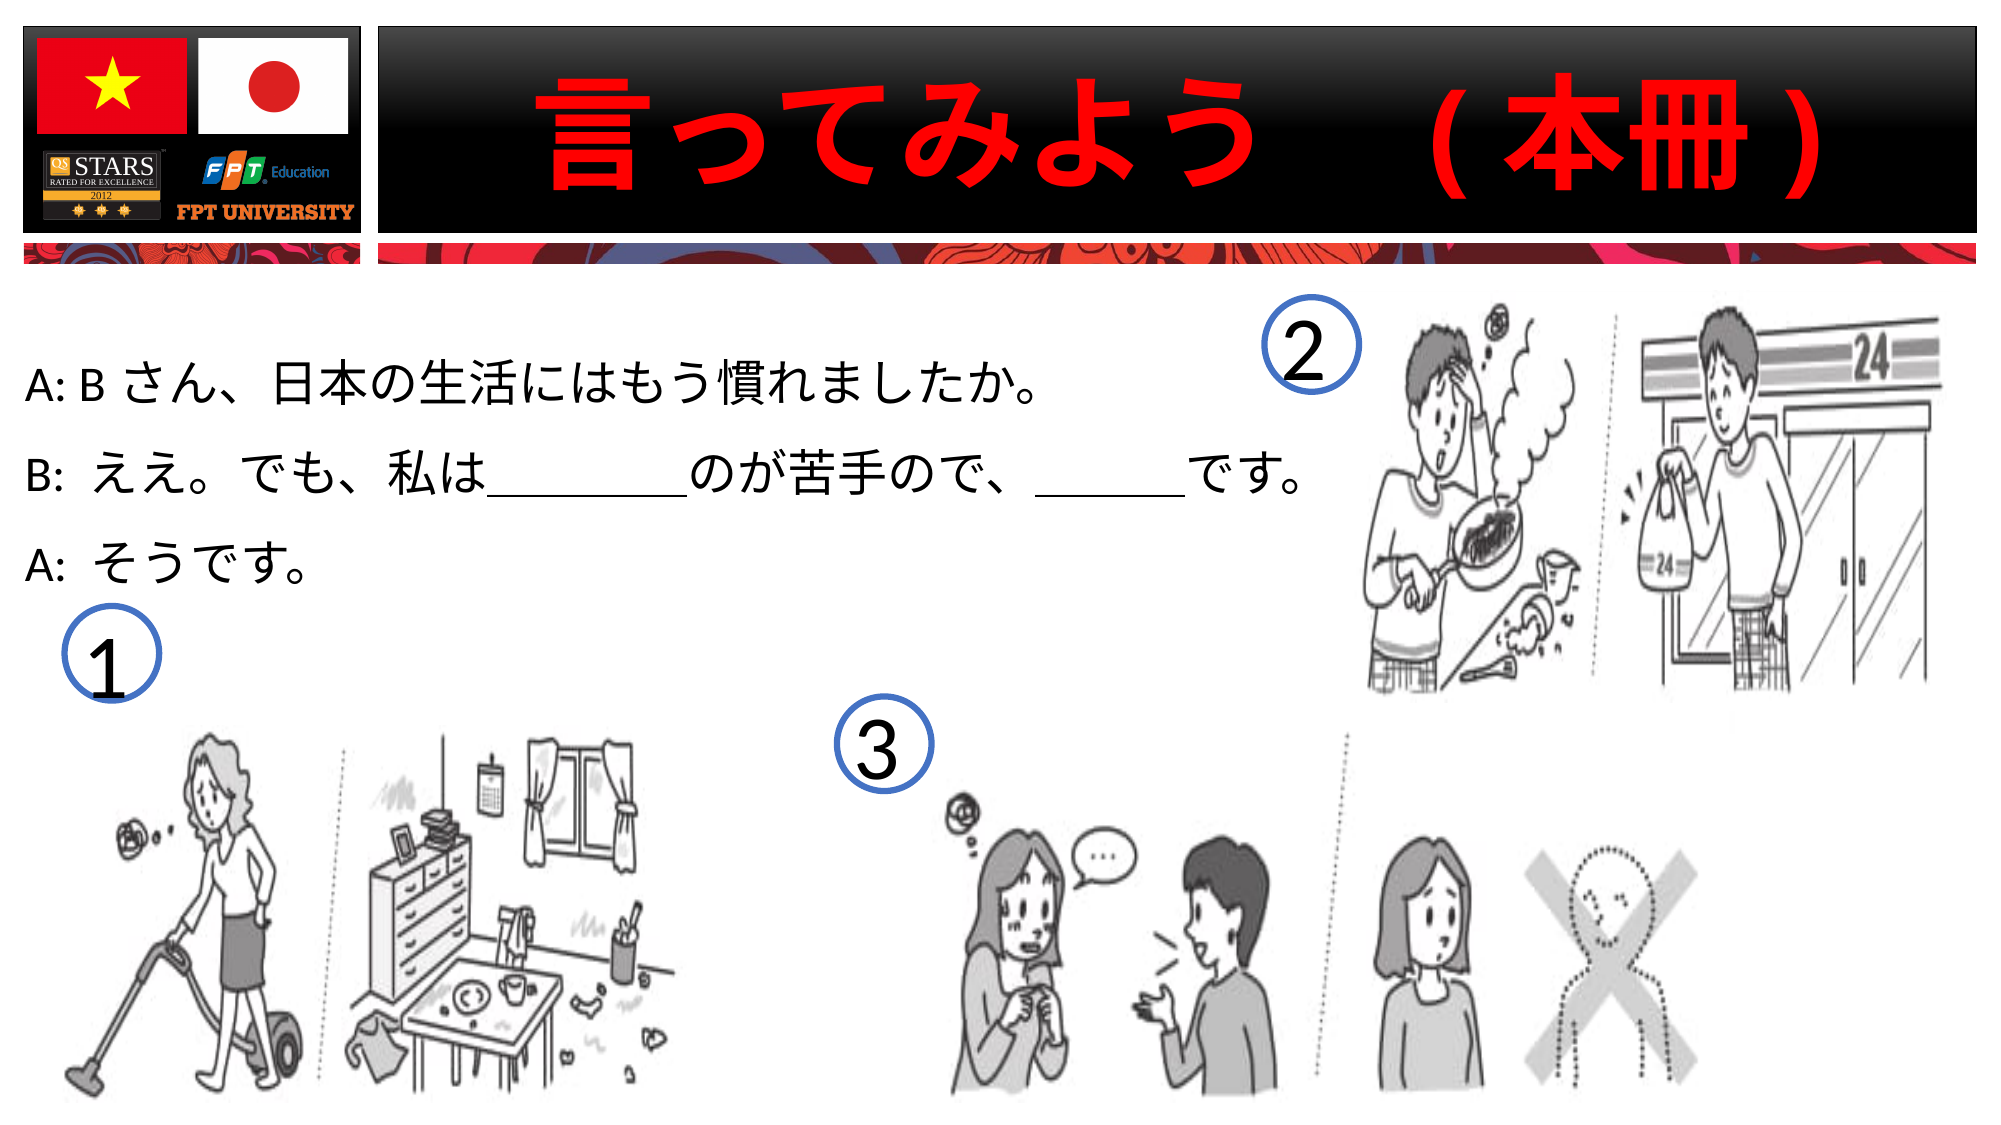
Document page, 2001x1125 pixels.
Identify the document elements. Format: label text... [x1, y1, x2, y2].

text_box A: Bさん、日本の生活にはもう慣れましたか。 B: ええ。でも、私は＿＿＿＿のが苦手ので、＿＿＿です。 A: そうです。 [10, 314, 50, 599]
picture [36, 136, 361, 233]
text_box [64, 599, 160, 726]
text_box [836, 680, 932, 807]
picture [378, 243, 1977, 264]
text_box 言ってみよう (本冊) [378, 26, 1977, 233]
picture [198, 38, 349, 134]
picture [23, 243, 361, 264]
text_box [50, 290, 1950, 1103]
picture [37, 38, 187, 134]
text_box [23, 26, 361, 233]
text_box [1264, 281, 1360, 408]
